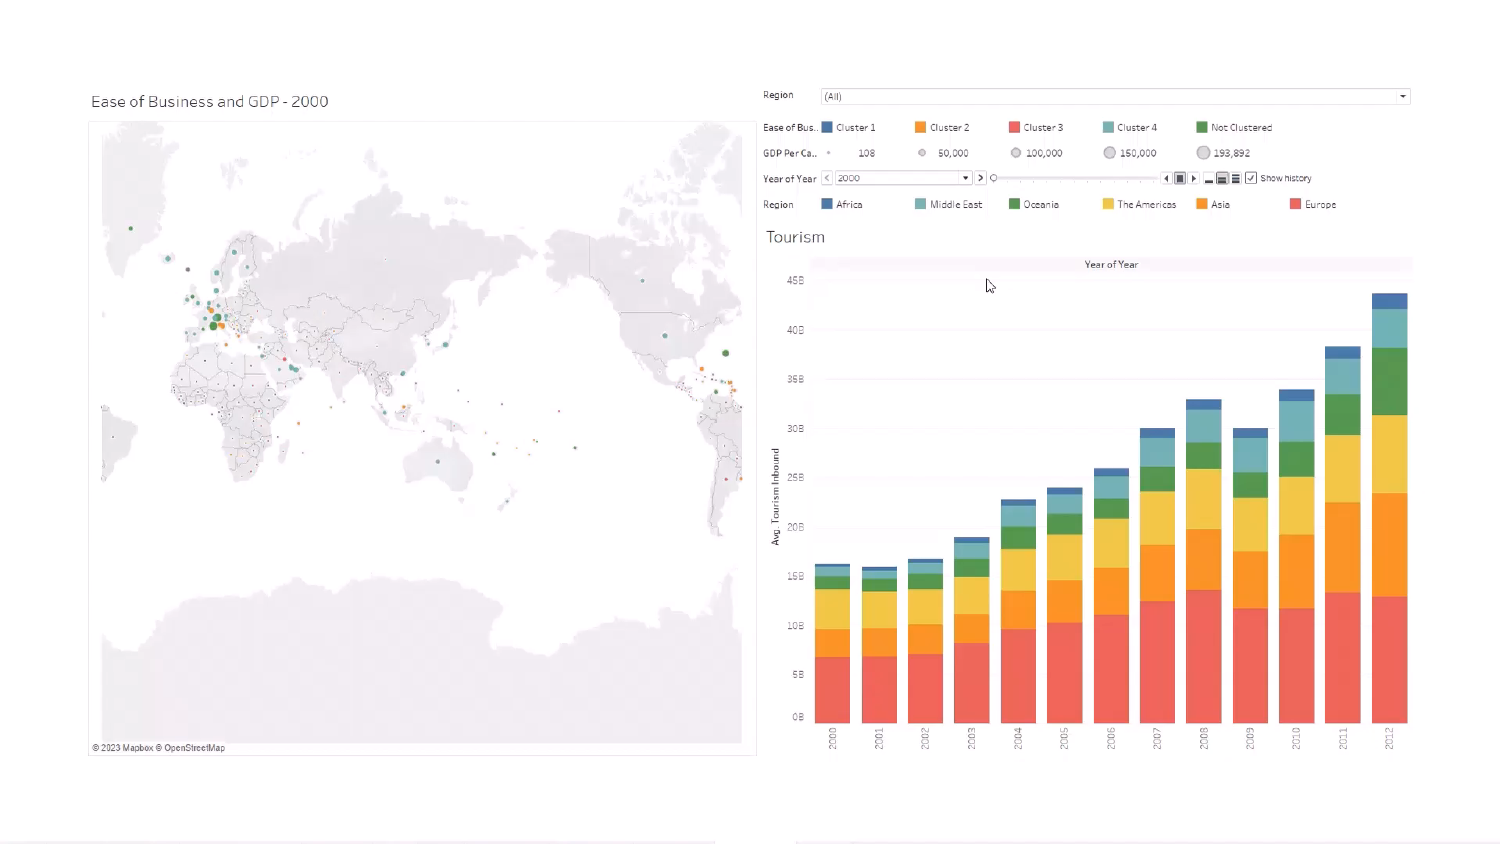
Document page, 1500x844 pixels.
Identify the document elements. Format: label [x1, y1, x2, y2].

text_box [0, 0, 1500, 844]
